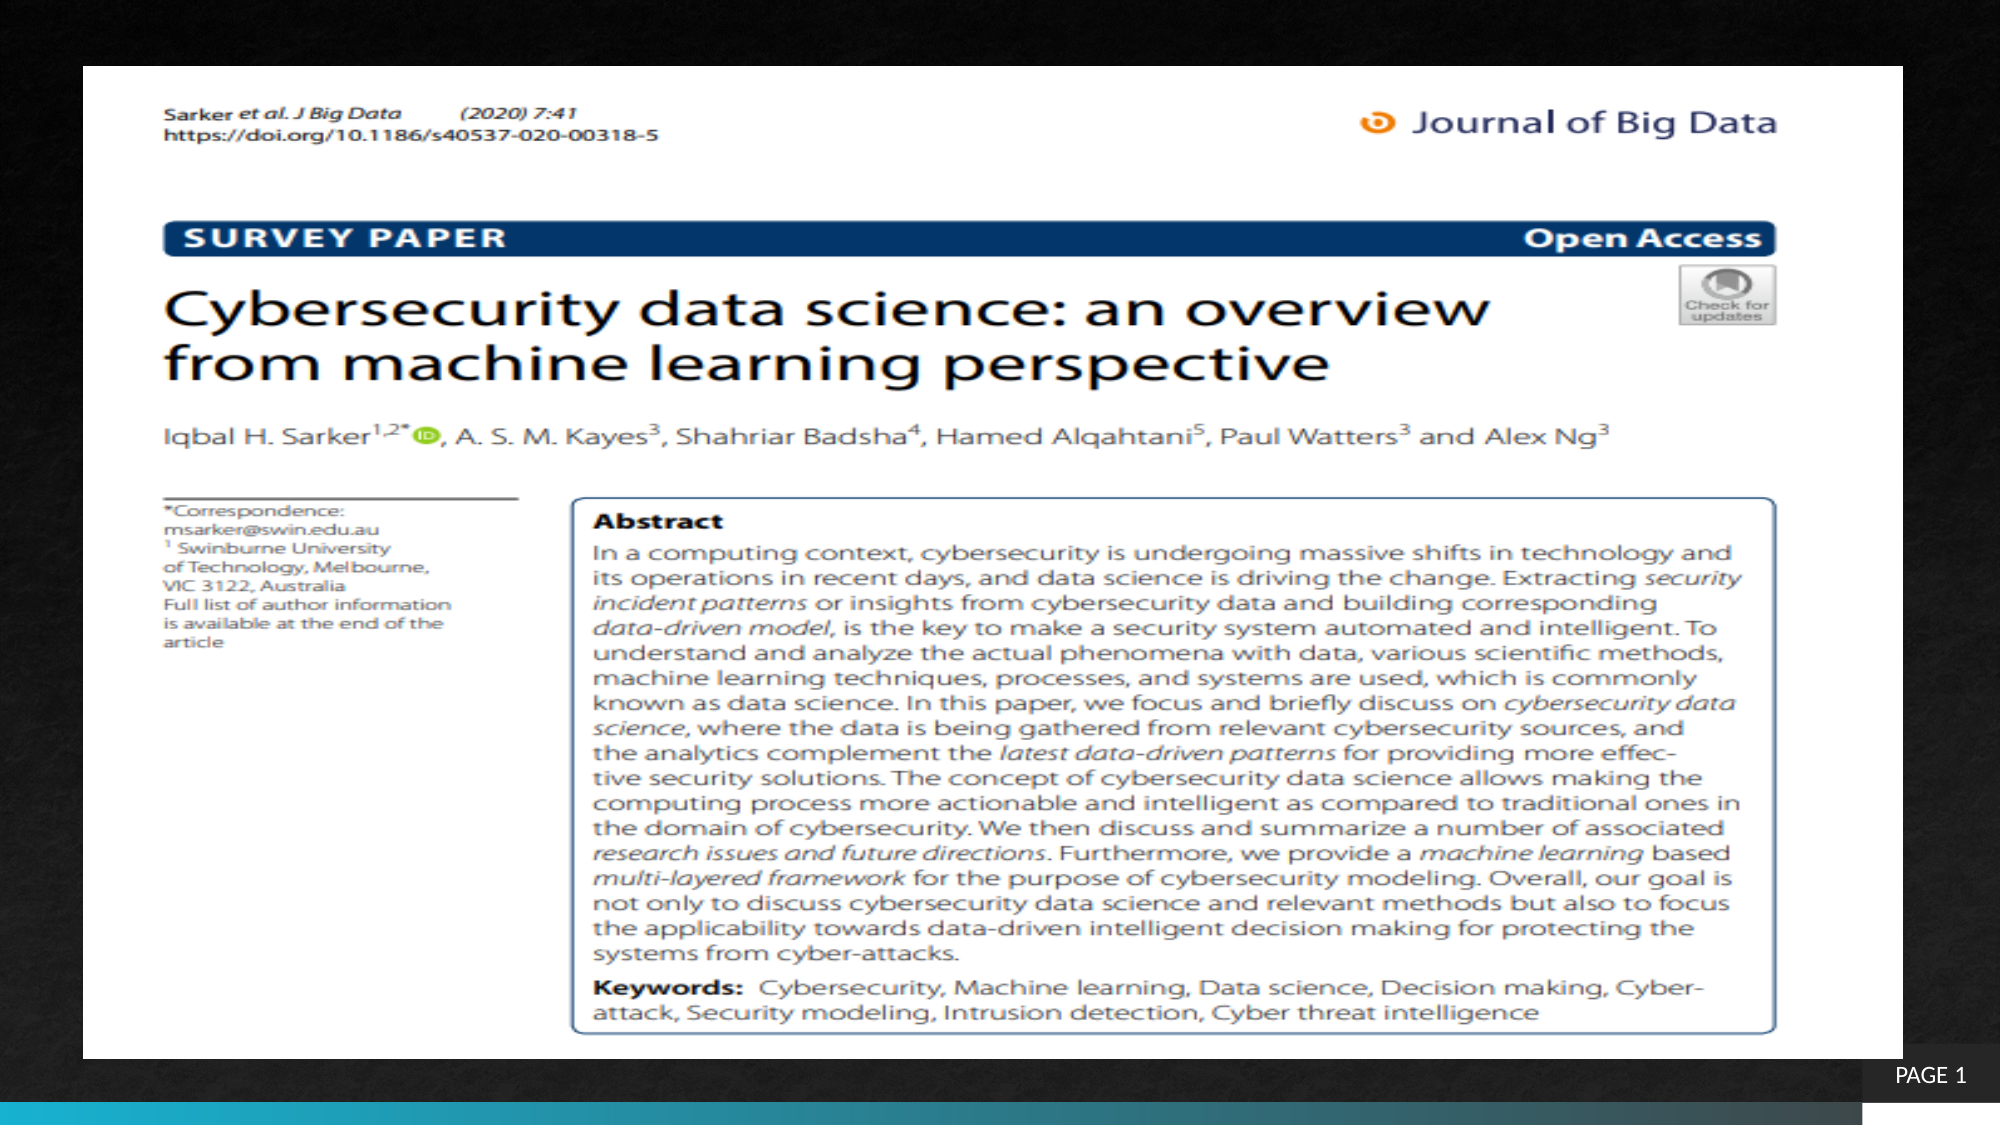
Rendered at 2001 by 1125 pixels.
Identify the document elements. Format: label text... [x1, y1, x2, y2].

picture [0, 0, 2000, 1103]
slide_number PAGE 1 [1862, 1043, 2000, 1103]
